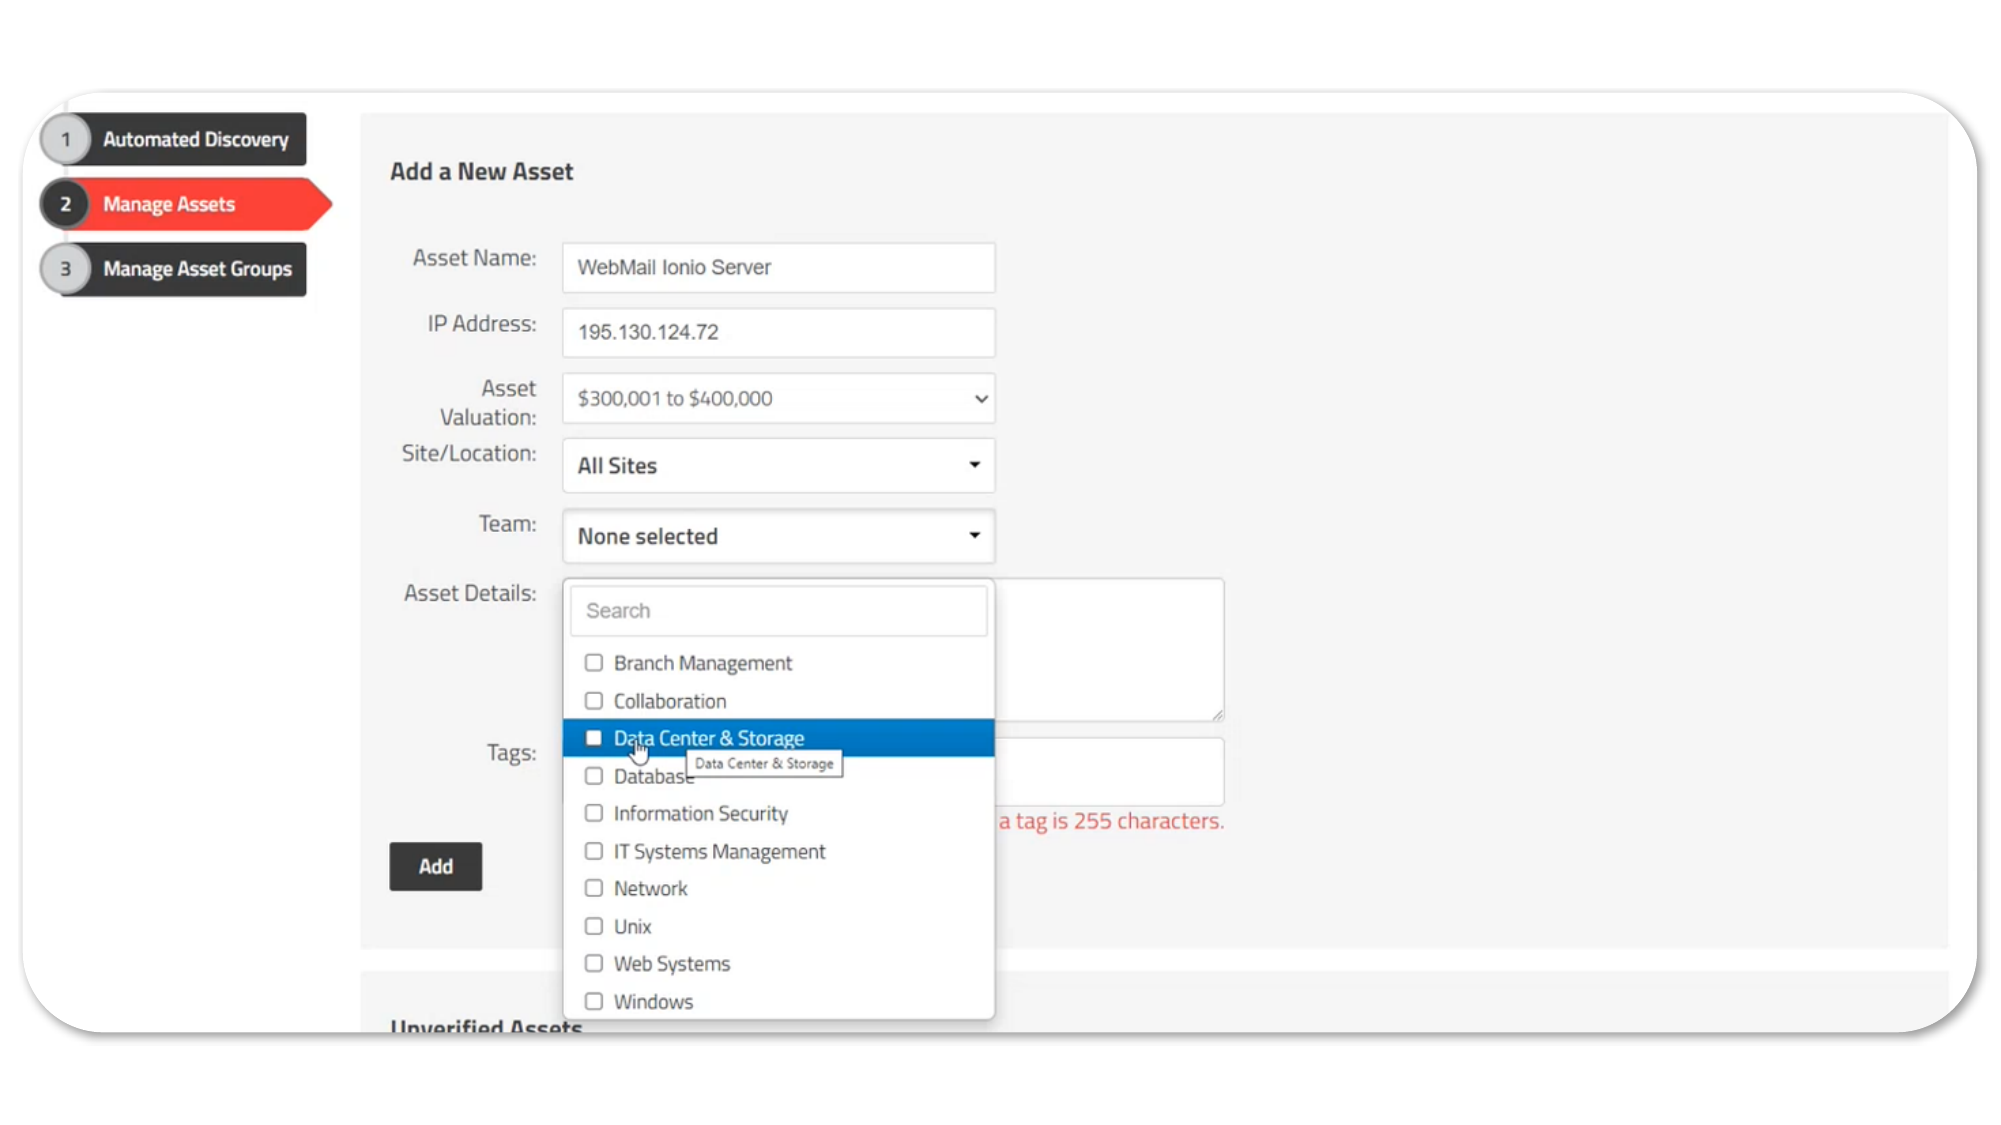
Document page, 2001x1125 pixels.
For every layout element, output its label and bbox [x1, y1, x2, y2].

picture [22, 92, 1978, 1033]
